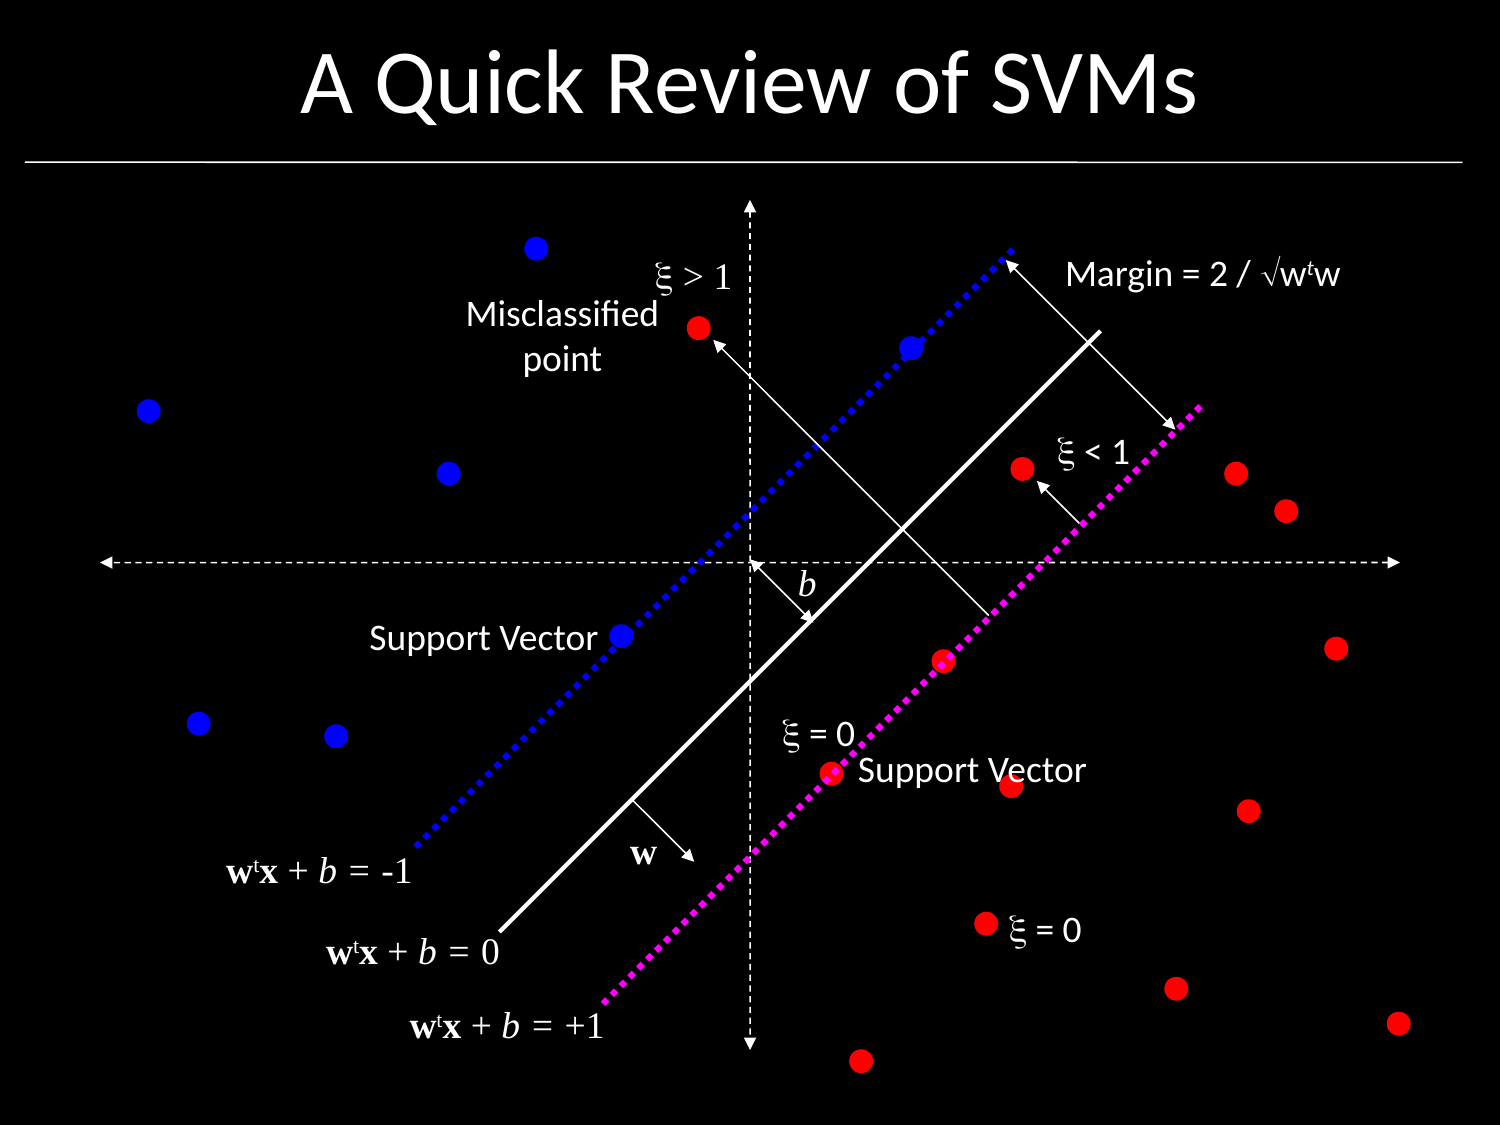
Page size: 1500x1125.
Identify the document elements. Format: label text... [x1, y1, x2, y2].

text_box [1165, 977, 1188, 1000]
text_box [1048, 303, 1176, 430]
text_box [743, 199, 757, 218]
text_box [1237, 800, 1260, 823]
text_box [1224, 462, 1248, 485]
text_box [975, 912, 989, 935]
text_box A Quick Review of SVMs [0, 14, 1500, 144]
text_box [1275, 500, 1298, 523]
text_box  = 0 [762, 706, 875, 762]
text_box [713, 339, 989, 616]
text_box b [774, 556, 840, 612]
text_box [687, 316, 710, 340]
text_box [1036, 480, 1080, 524]
text_box [1387, 1012, 1410, 1035]
text_box [137, 399, 160, 423]
text_box w [612, 825, 675, 881]
text_box [1005, 260, 1030, 285]
text_box wtx + b = +1 [363, 998, 651, 1055]
text_box  = 0 [989, 902, 1102, 958]
text_box  > 1 [624, 249, 763, 306]
text_box [750, 559, 814, 623]
text_box [1325, 637, 1348, 660]
text_box [625, 625, 633, 647]
text_box [1011, 457, 1034, 481]
text_box wtx + b = -1 [175, 843, 464, 899]
text_box wtx + b = 0 [269, 924, 557, 981]
text_box Misclassified point [421, 292, 703, 375]
text_box [324, 725, 348, 748]
text_box [900, 336, 923, 360]
text_box Margin = 2 / wtw [1030, 247, 1375, 303]
text_box [437, 462, 460, 485]
text_box [849, 1050, 873, 1073]
text_box [99, 556, 119, 569]
text_box Support Vector [831, 726, 1114, 809]
text_box [932, 650, 955, 673]
text_box  < 1 [1037, 425, 1150, 481]
text_box [743, 1035, 757, 1051]
text_box [1382, 556, 1400, 569]
text_box [820, 762, 831, 785]
text_box [675, 842, 695, 862]
text_box Support Vector [343, 594, 625, 677]
text_box [525, 237, 548, 260]
text_box [187, 712, 210, 735]
